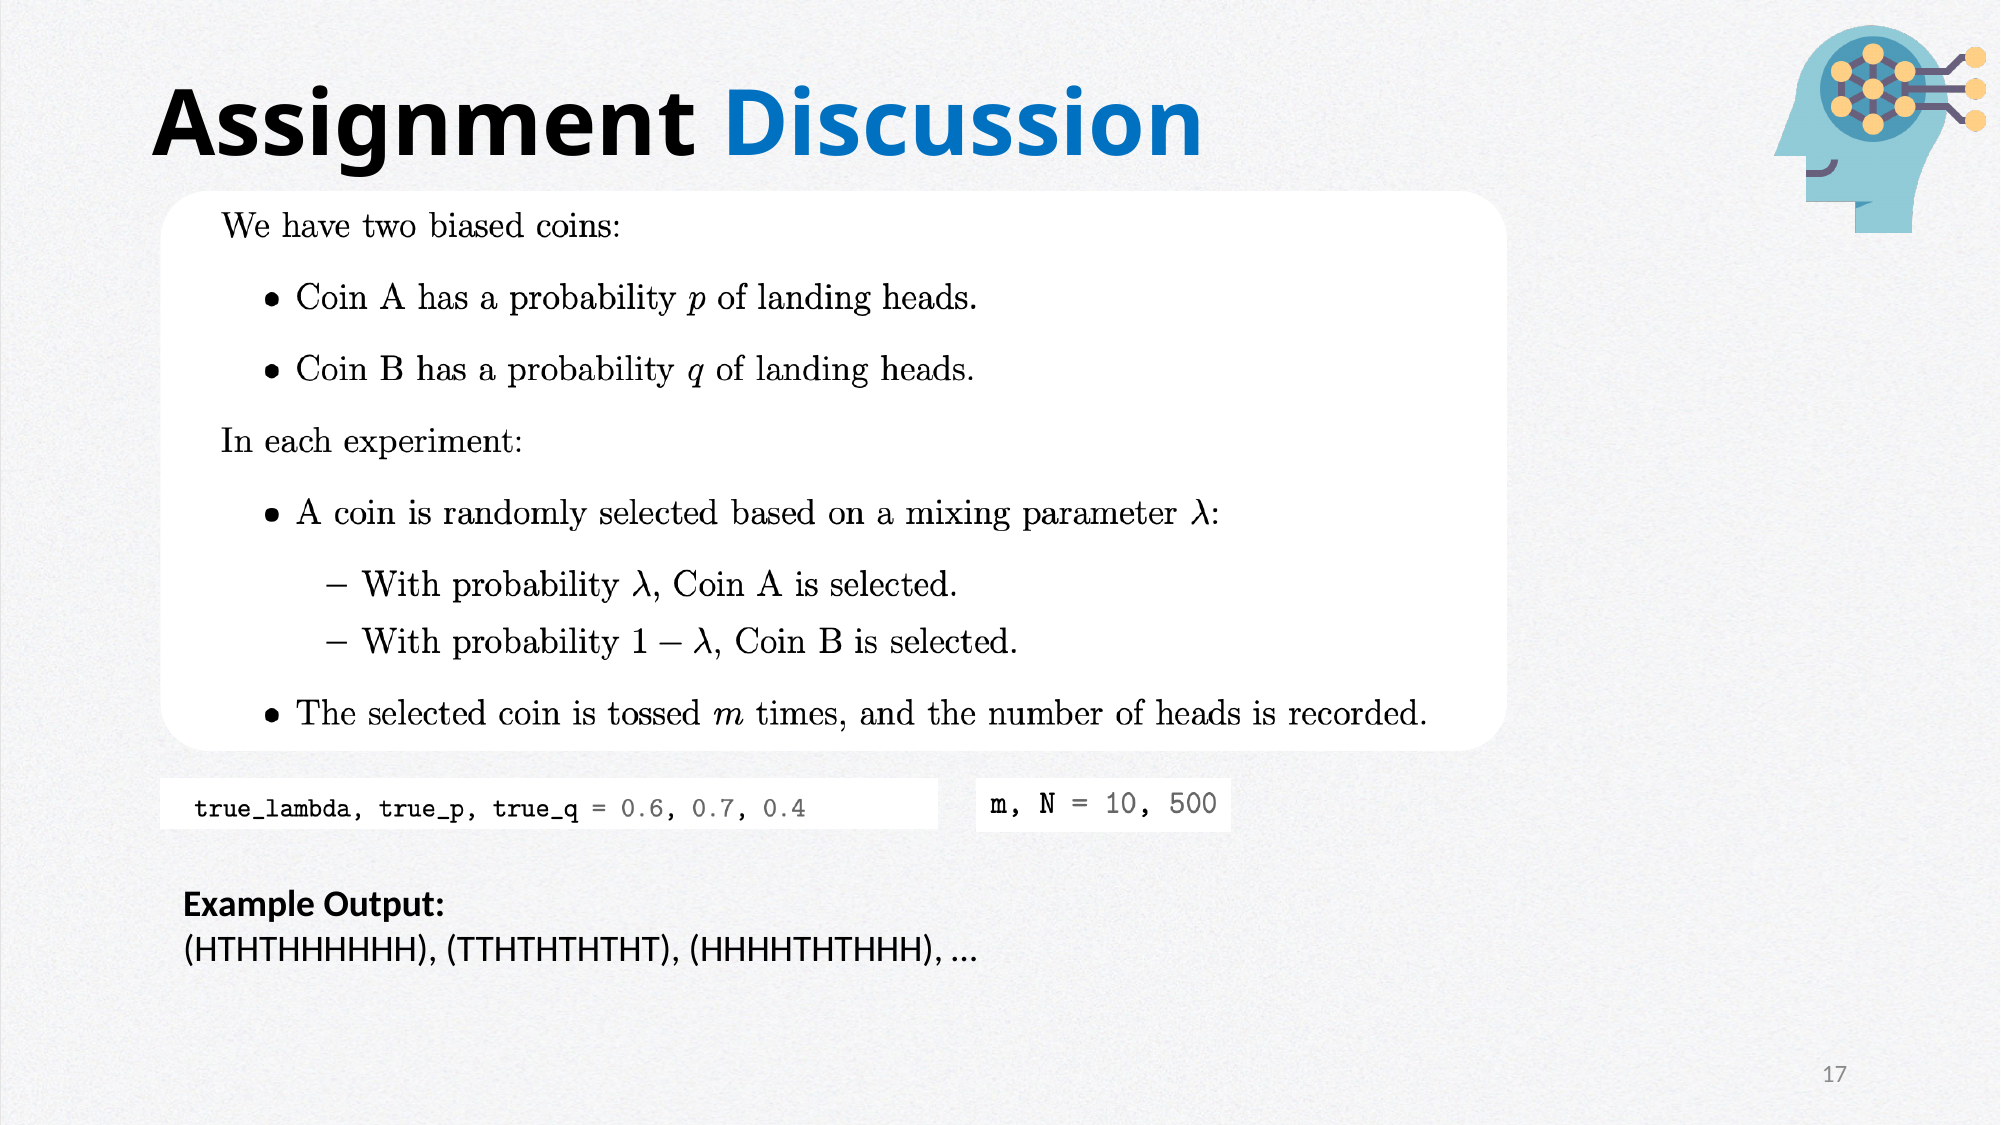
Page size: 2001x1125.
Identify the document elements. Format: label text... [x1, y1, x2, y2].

title Assignment Discussion [137, 17, 1767, 235]
slide_number 16 [1412, 1042, 1863, 1103]
text_box Example Output: (HTHTHHHHHH), (TTHTHTHTHT), (HHHHTHTHHH), … [168, 871, 993, 977]
picture [0, 0, 2001, 1125]
